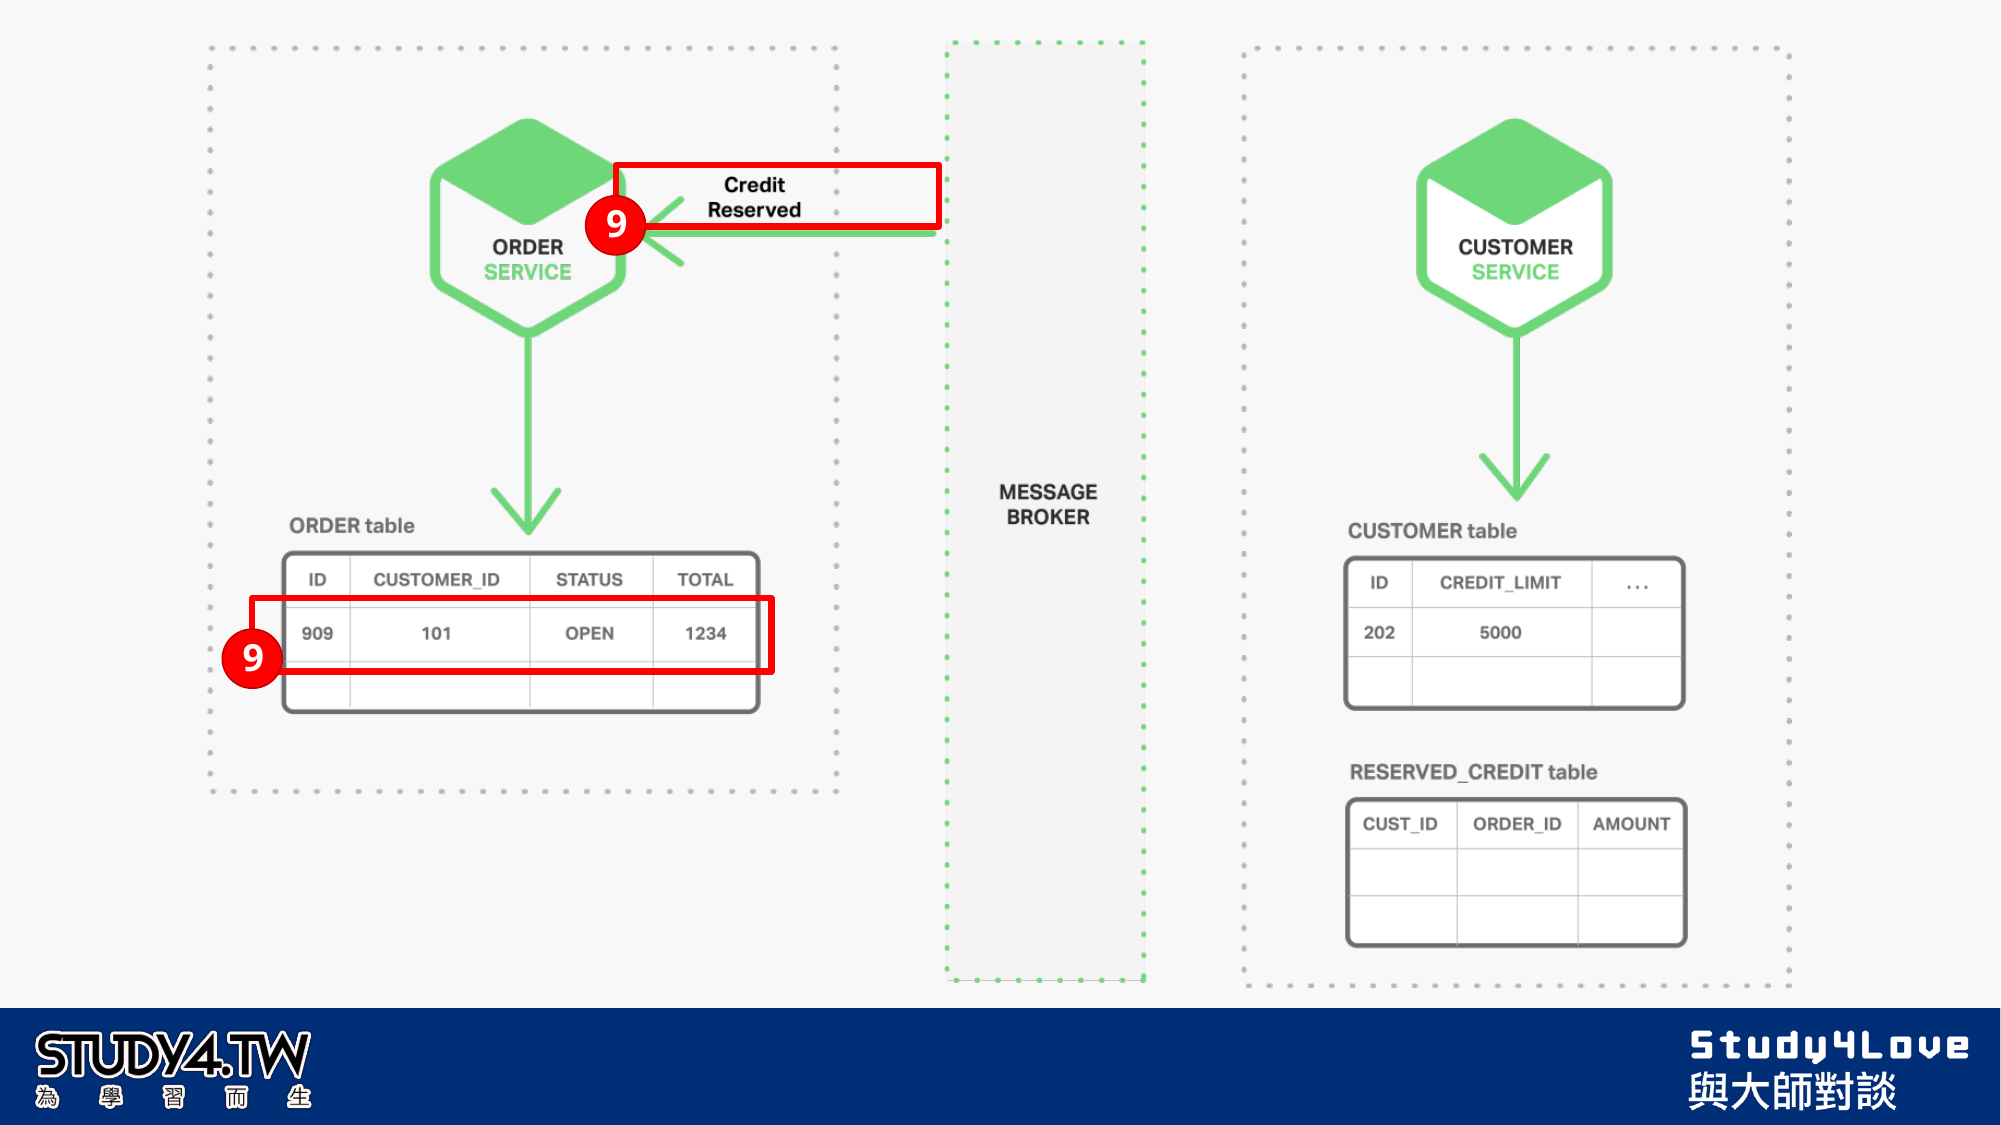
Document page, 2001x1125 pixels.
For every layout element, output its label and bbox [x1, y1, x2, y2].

picture [185, 0, 1822, 1011]
text_box [575, 164, 940, 275]
picture [25, 1018, 322, 1115]
picture [1678, 1017, 1975, 1121]
text_box [212, 598, 772, 708]
